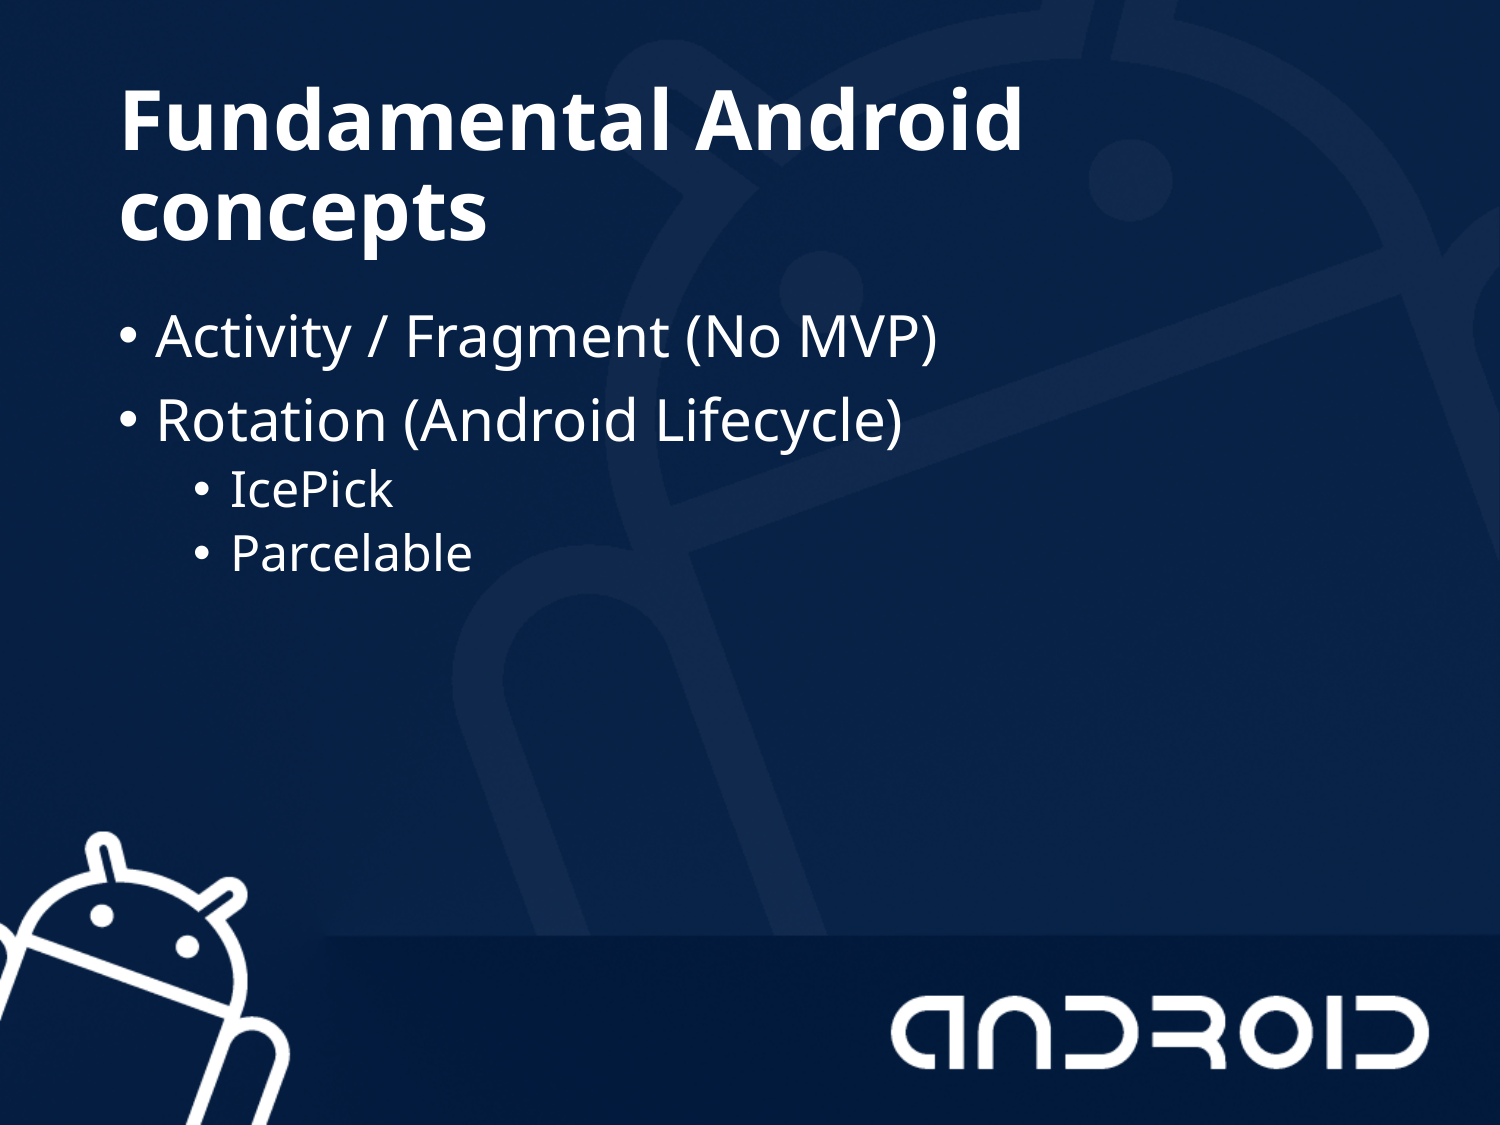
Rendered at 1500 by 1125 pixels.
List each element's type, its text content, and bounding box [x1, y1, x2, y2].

list Activity / Fragment (No MVP) Rotation (Android Lifecycle) IcePick Parcelable [103, 299, 1397, 936]
title Fundamental Android concepts [103, 59, 1397, 278]
picture [0, 0, 1500, 1125]
